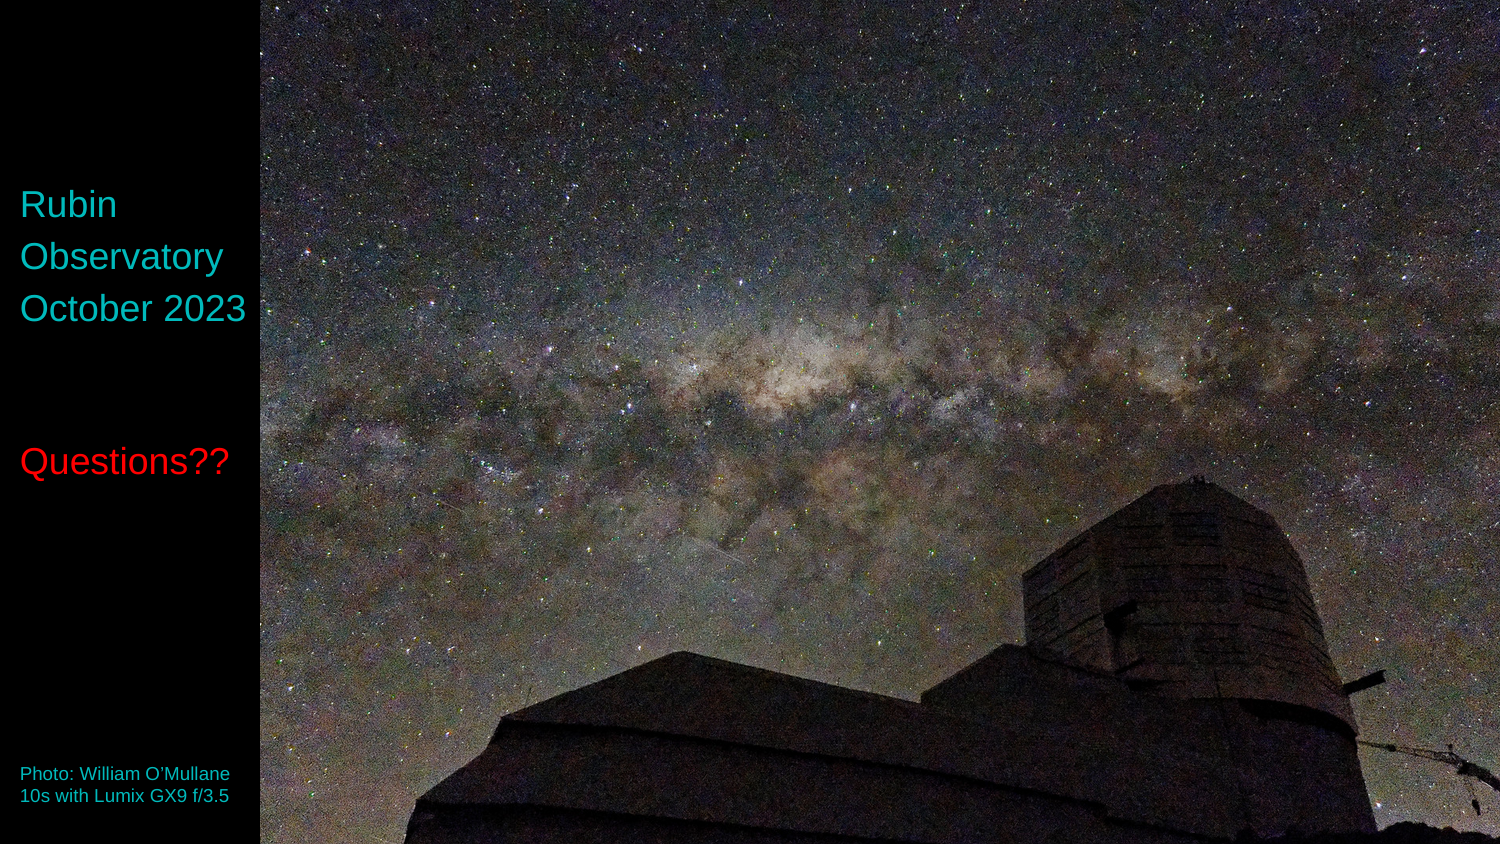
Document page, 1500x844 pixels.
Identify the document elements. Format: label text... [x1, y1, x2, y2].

picture [260, 0, 1500, 844]
list Rubin Observatory October 2023 Questions?? Photo: William O’Mullane 10s with Lumix GX9 f/3.5 [4, 158, 255, 844]
